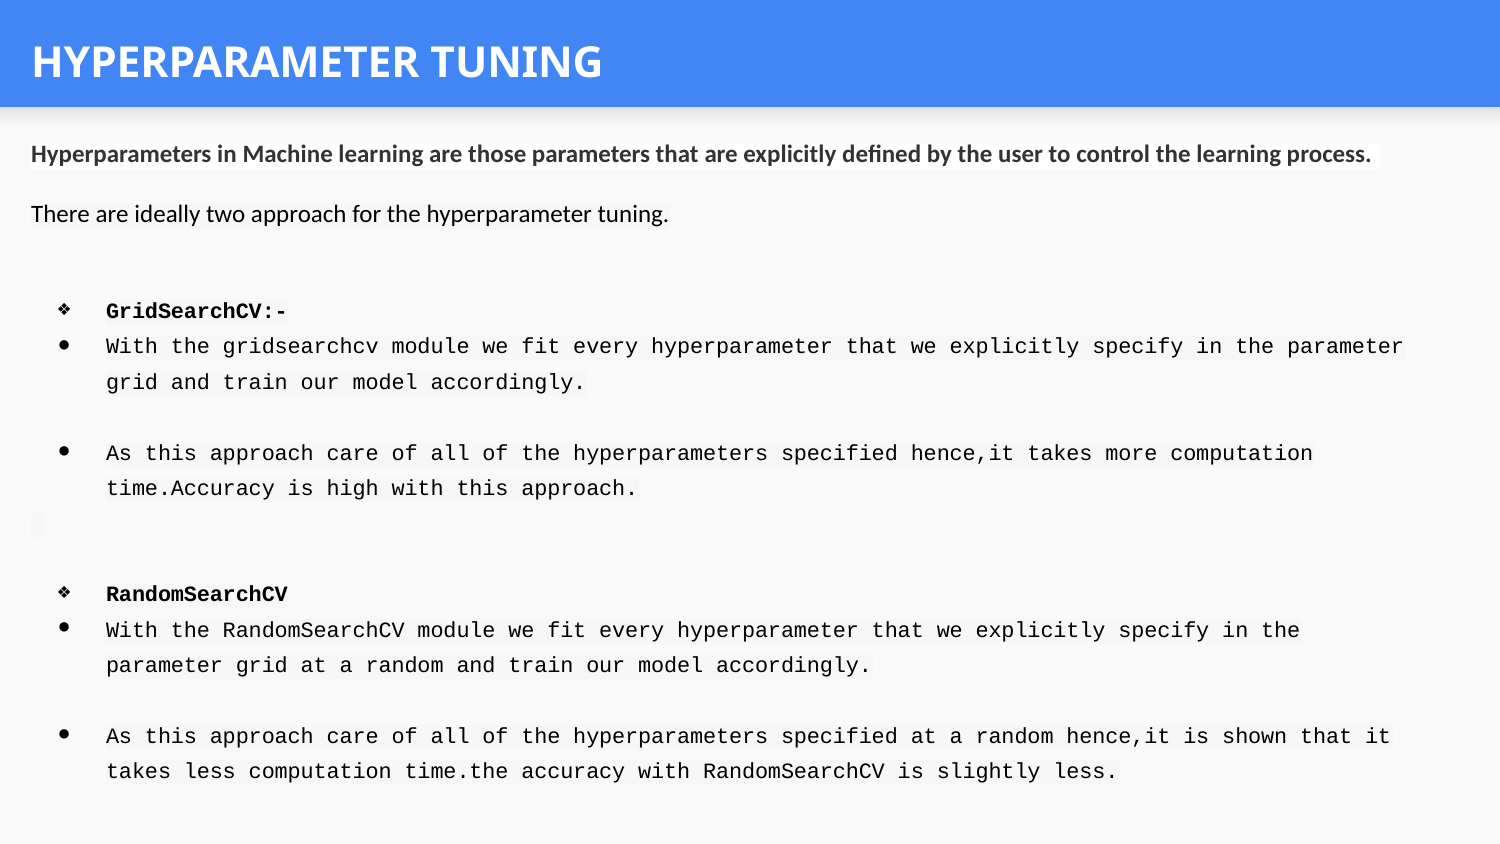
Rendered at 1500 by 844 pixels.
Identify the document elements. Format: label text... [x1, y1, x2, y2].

text_box Hyperparameters in Machine learning are those parameters that are explicitly defined by the user to control the learning process. There are ideally two approach for the hyperparameter tuning. GridSearchCV:- With the gridsearchcv module we fit every hyperparameter that we explicitly specify in the parameter grid and train our model accordingly. As this approach care of all of the hyperparameters specified hence,it takes more computation time.Accuracy is high with this approach. RandomSearchCV With the RandomSearchCV module we fit every hyperparameter that we explicitly specify in the parameter grid at a random and train our model accordingly. As this approach care of all of the hyperparameters specified at a random hence,it is shown that it takes less computation time.the accuracy with RandomSearchCV is slightly less. [16, 122, 1442, 835]
title HYPERPARAMETER TUNING [16, 2, 1464, 102]
